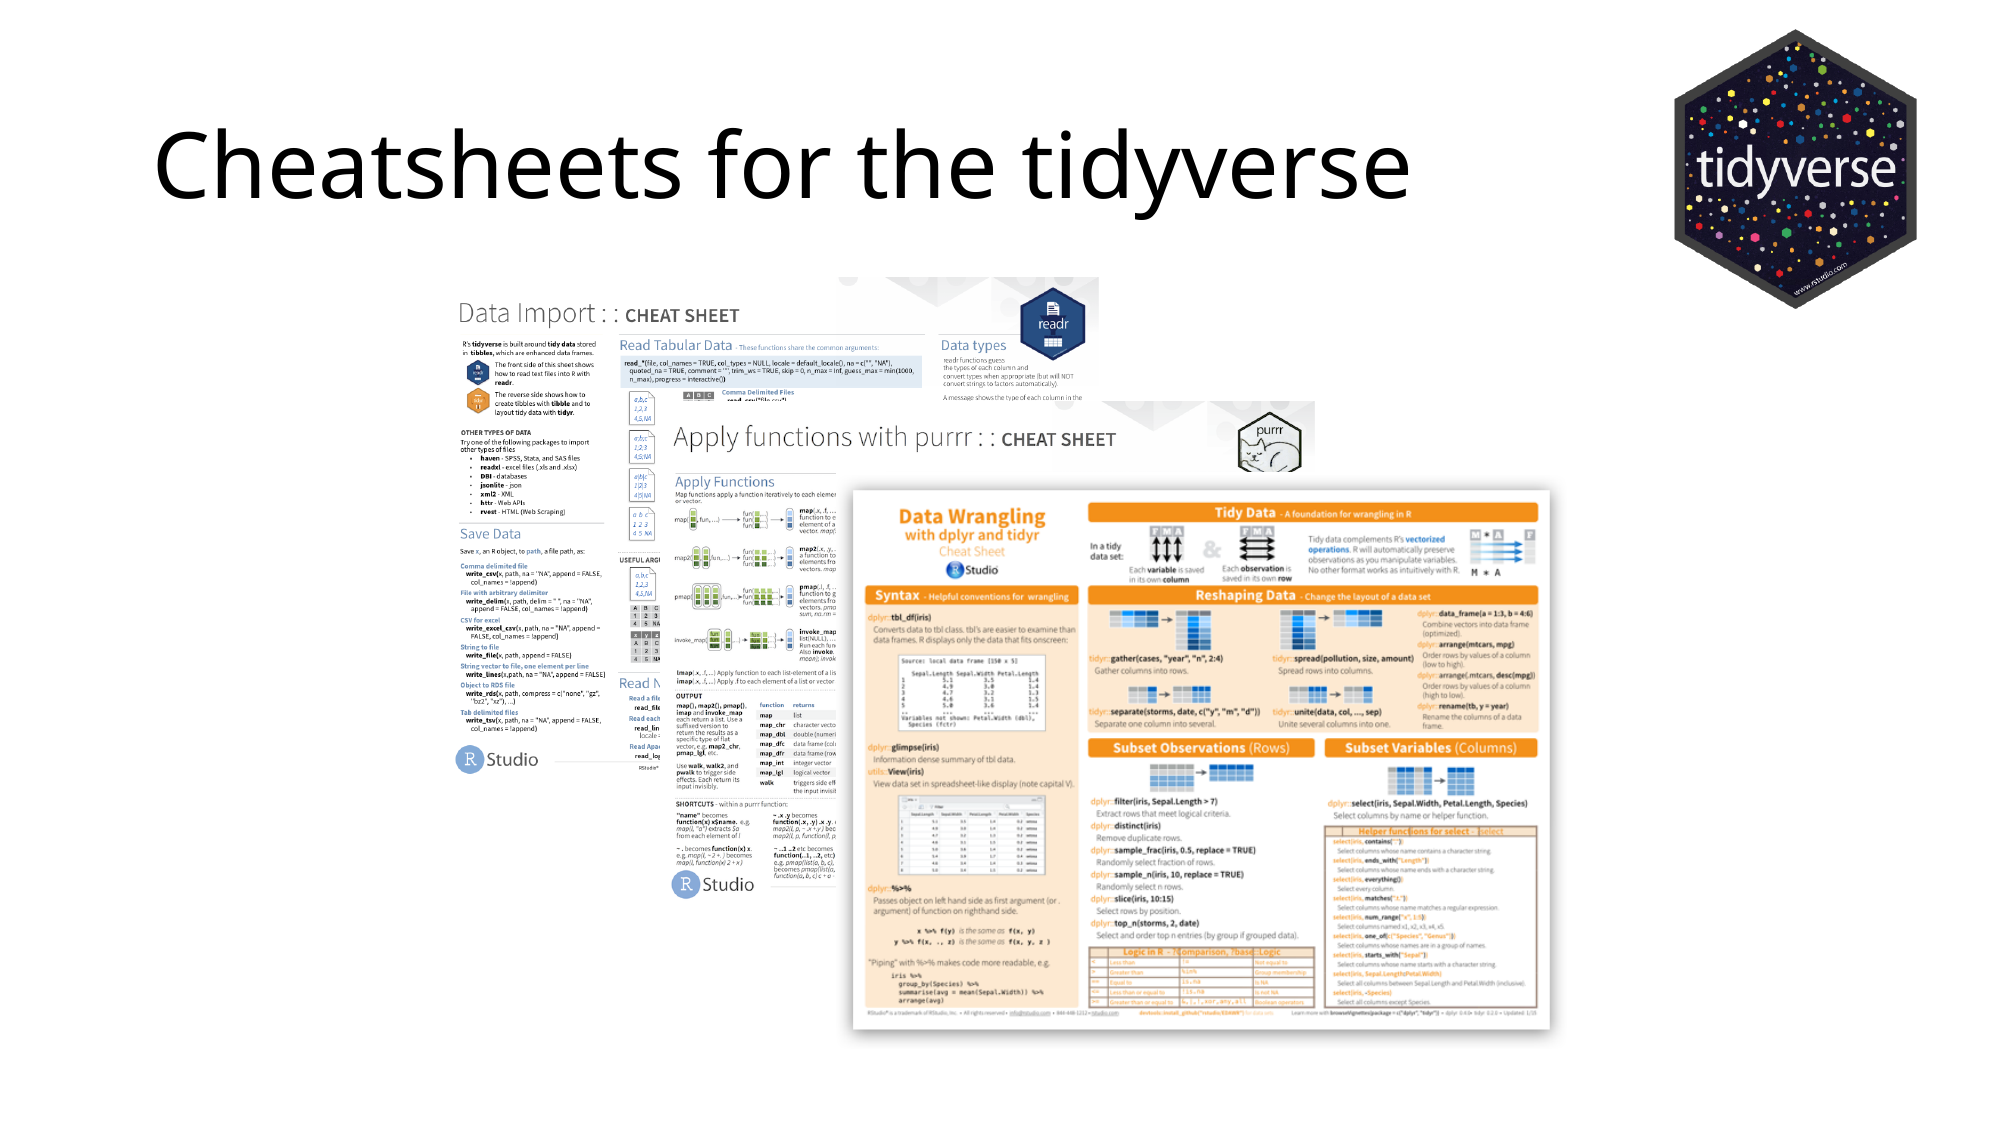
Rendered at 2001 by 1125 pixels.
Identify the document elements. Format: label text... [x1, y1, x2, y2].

title Cheatsheets for the tidyverse [137, 59, 1655, 278]
picture [444, 277, 1567, 1050]
picture [1655, 28, 1935, 309]
